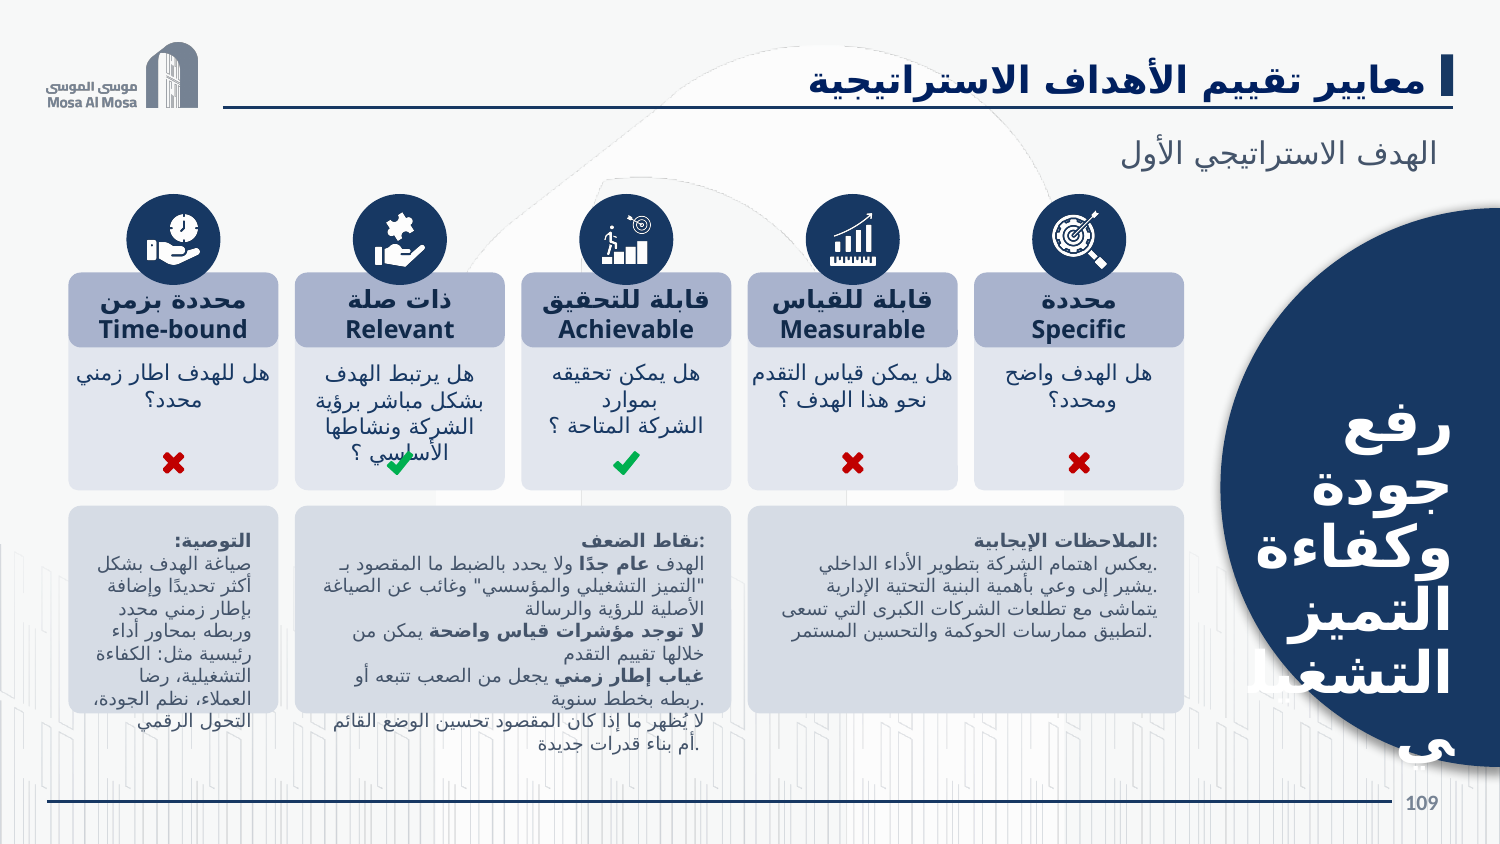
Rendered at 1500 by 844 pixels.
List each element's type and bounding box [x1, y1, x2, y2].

text_box [741, 505, 1185, 714]
text_box [674, 130, 1454, 179]
text_box [974, 193, 1185, 491]
picture [0, 109, 1500, 844]
picture [436, 45, 1064, 106]
text_box [68, 505, 279, 739]
text_box [1218, 208, 1500, 777]
text_box [662, 54, 1454, 96]
text_box [294, 193, 505, 491]
text_box [294, 505, 732, 762]
text_box [68, 193, 279, 491]
picture [46, 42, 198, 108]
text_box [747, 193, 958, 491]
text_box [521, 193, 732, 491]
slide_number [1368, 783, 1454, 821]
